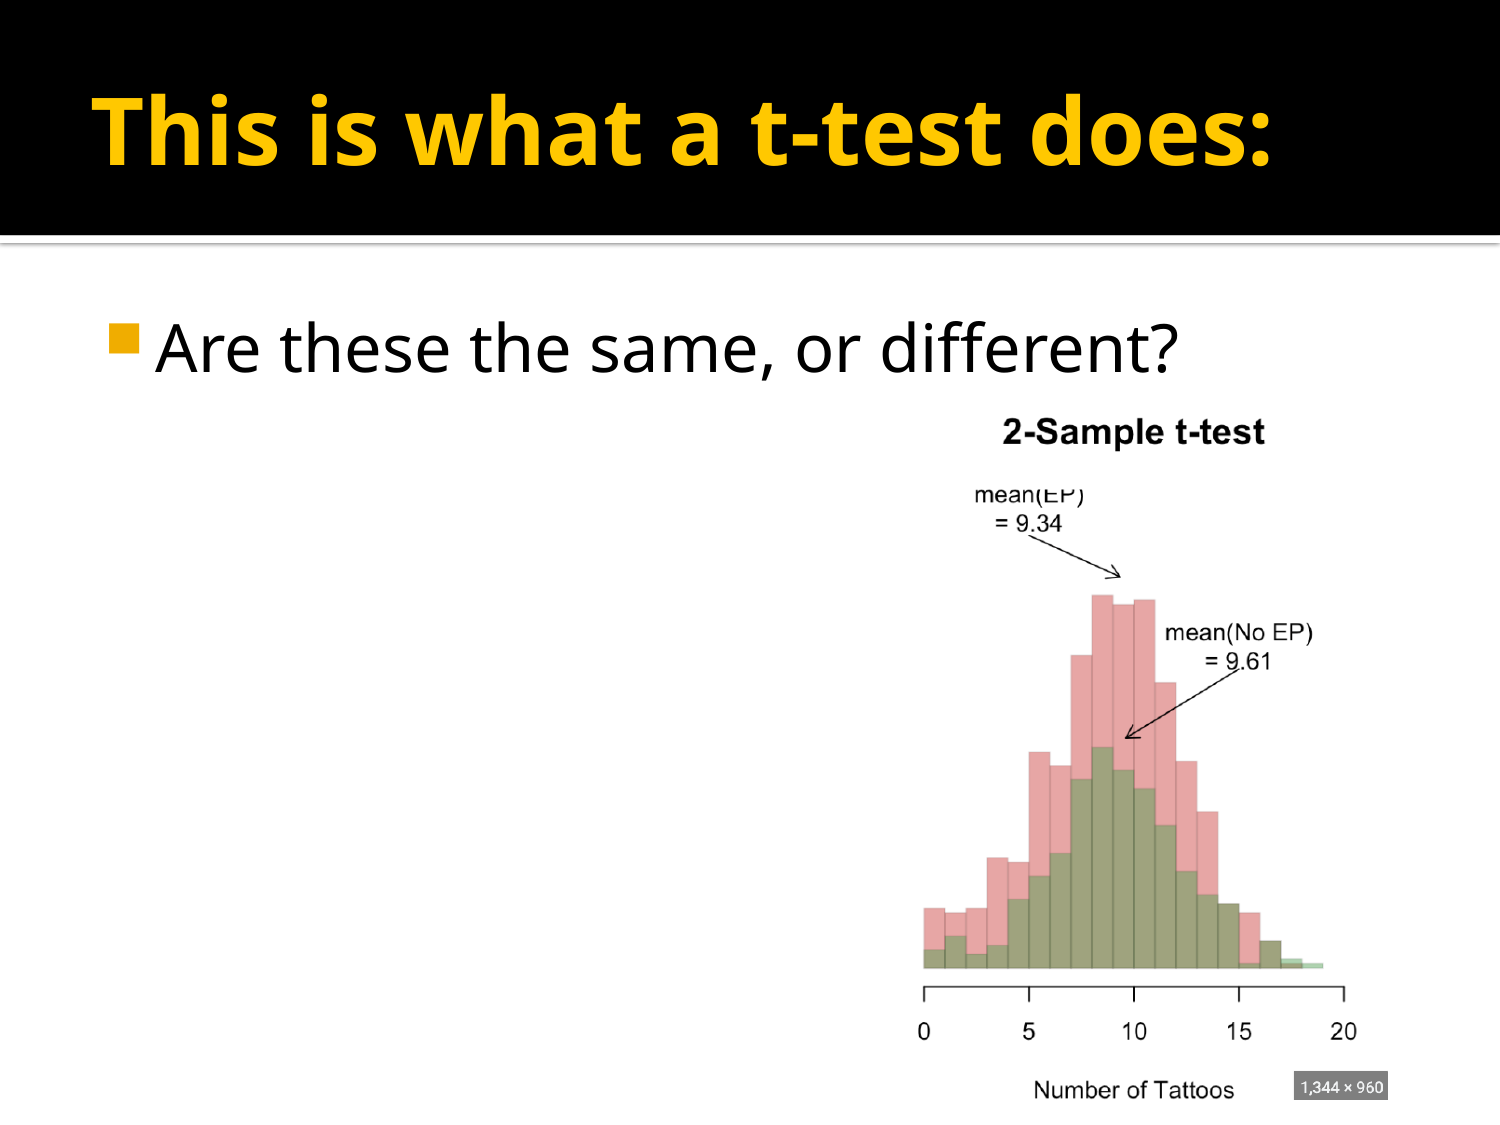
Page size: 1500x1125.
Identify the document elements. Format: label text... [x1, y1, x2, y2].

list Are these the same, or different? [75, 291, 1425, 1050]
picture [881, 393, 1388, 1100]
title This is what a t-test does: [75, 25, 1425, 231]
